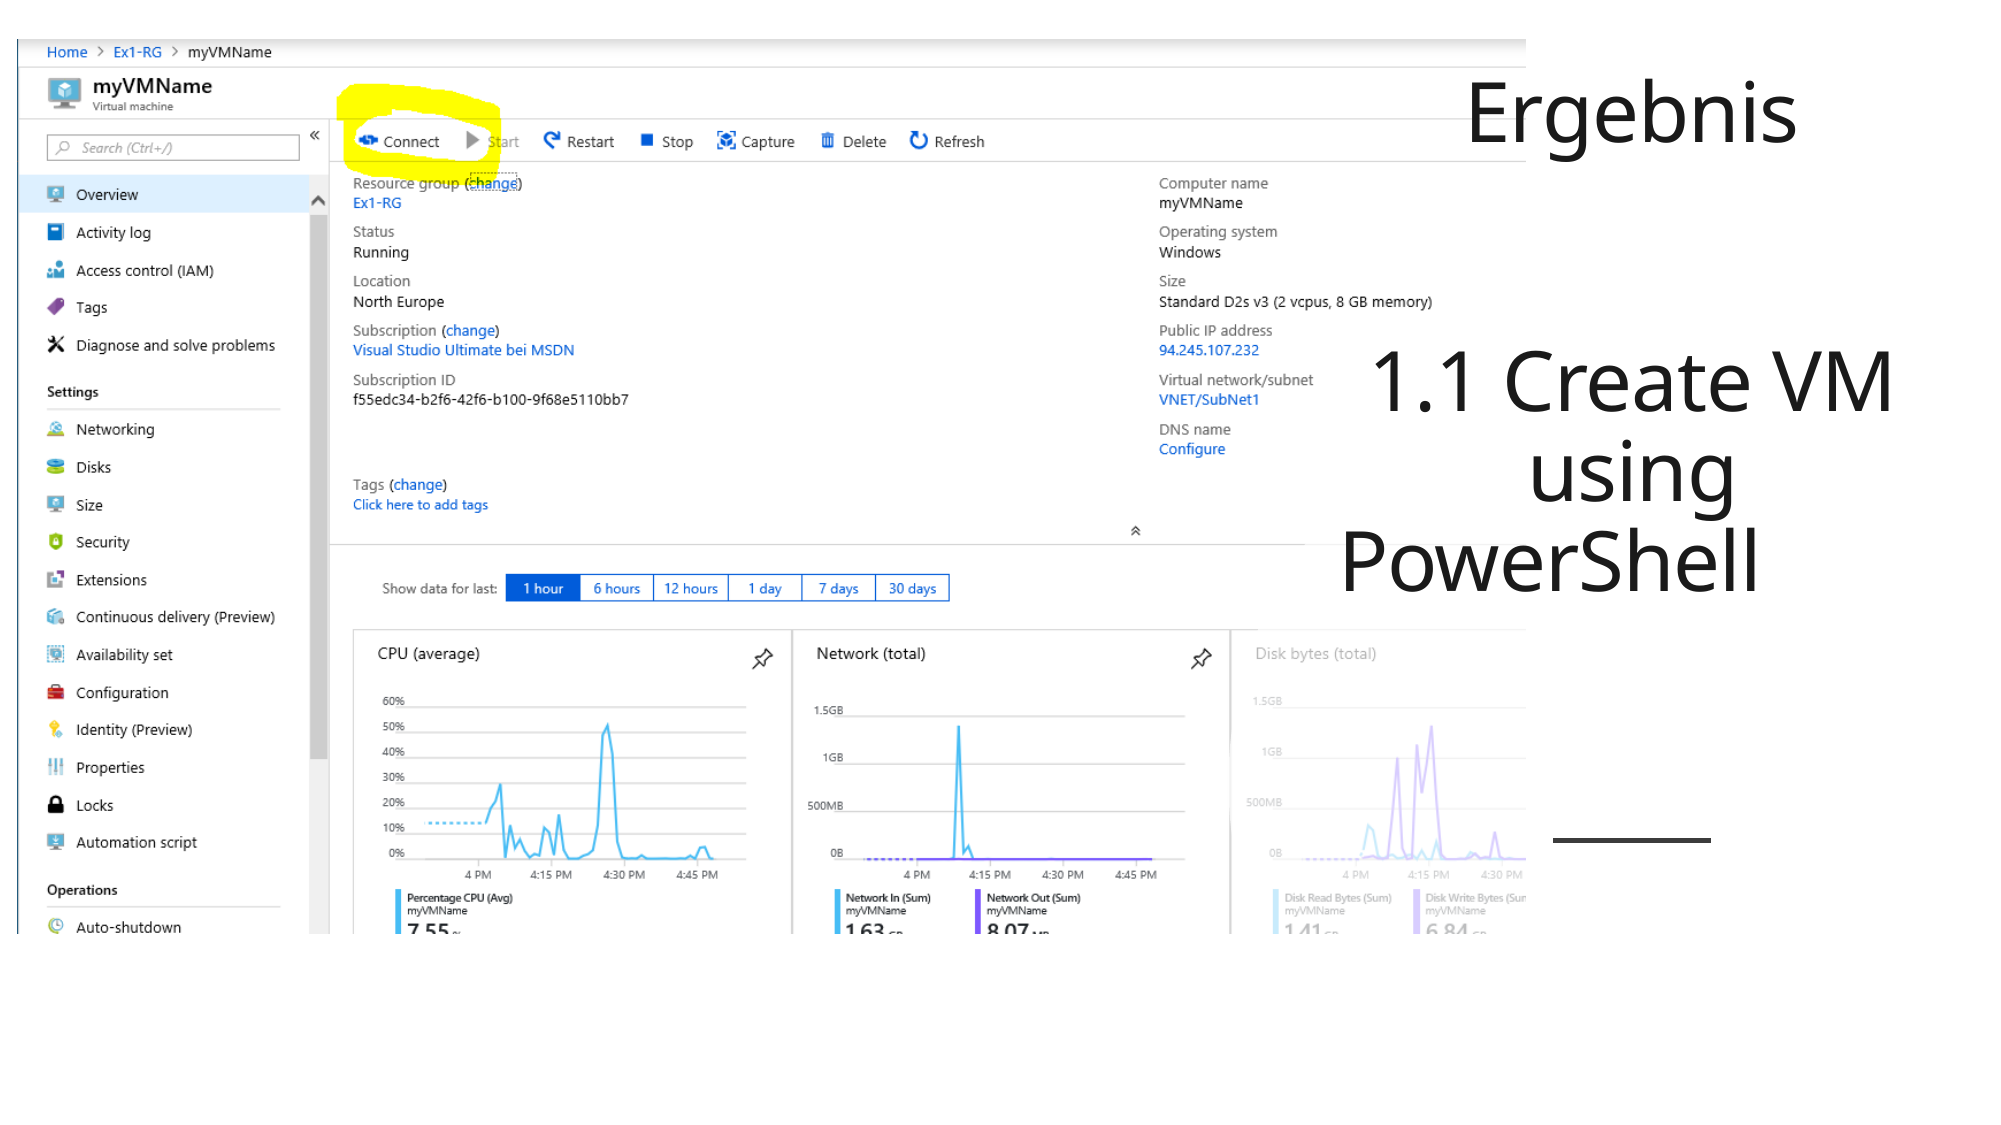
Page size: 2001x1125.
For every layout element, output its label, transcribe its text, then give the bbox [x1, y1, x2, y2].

picture [17, 39, 1526, 935]
text_box [1258, 516, 2000, 1125]
title Ergebnis 1.1 Create VM using PowerShell [1526, 61, 1948, 708]
